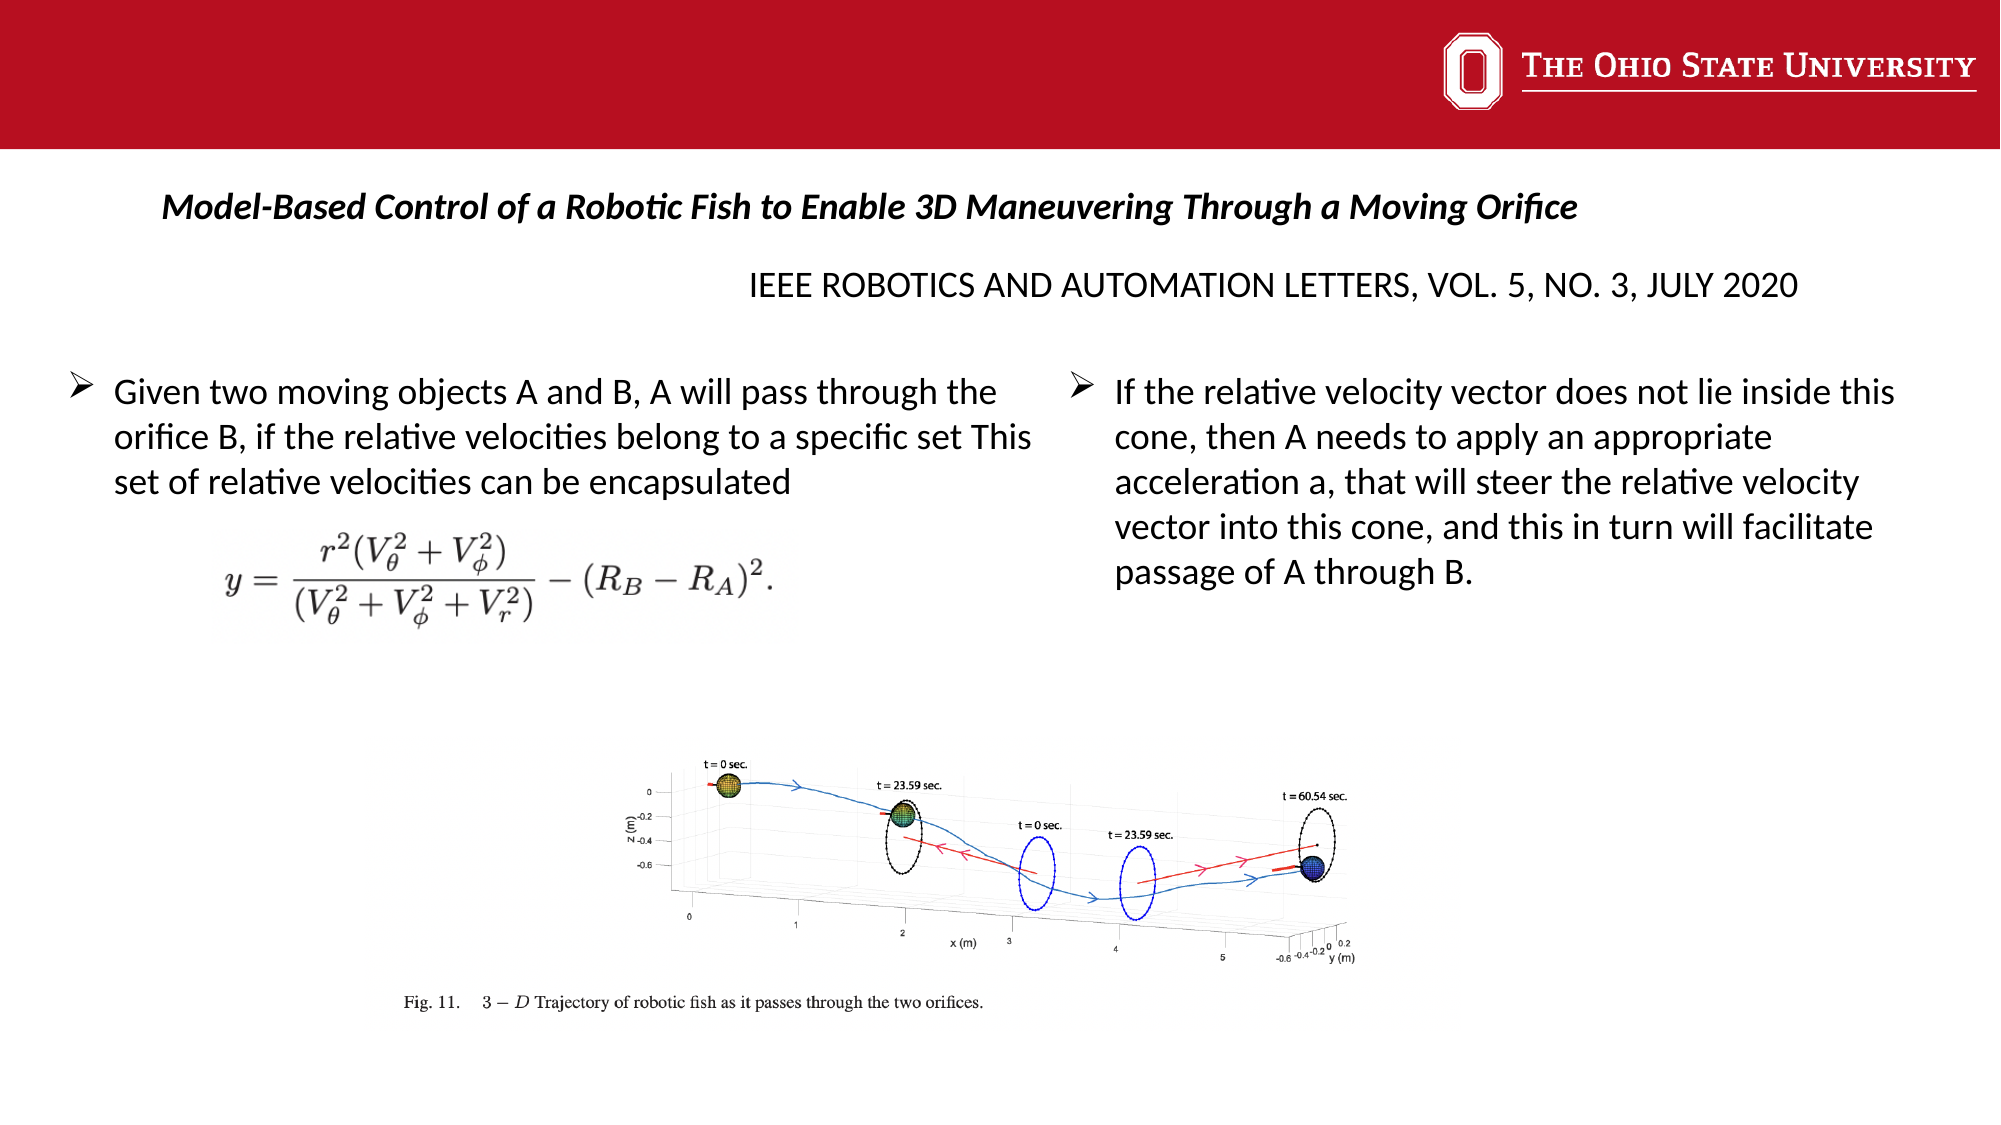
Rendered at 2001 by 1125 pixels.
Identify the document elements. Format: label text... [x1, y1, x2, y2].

text_box If the relative velocity vector does not lie inside this cone, then A needs to apply an appropriate acceleration a, that will steer the relative velocity vector into this cone, and this in turn will facilitate passage of A through B. [1053, 359, 1963, 600]
picture [363, 736, 1462, 1031]
picture [210, 529, 799, 645]
text_box IEEE ROBOTICS AND AUTOMATION LETTERS, VOL. 5, NO. 3, JULY 2020 [733, 253, 1920, 313]
text_box Given two moving objects A and B, A will pass through the orifice B, if the relative velocities belong to a specific set This set of relative velocities can be encapsulated [52, 359, 1053, 510]
text_box Model-Based Control of a Robotic Fish to Enable 3D Maneuvering Through a Moving Orifice [146, 174, 1687, 235]
picture [1443, 32, 1977, 110]
